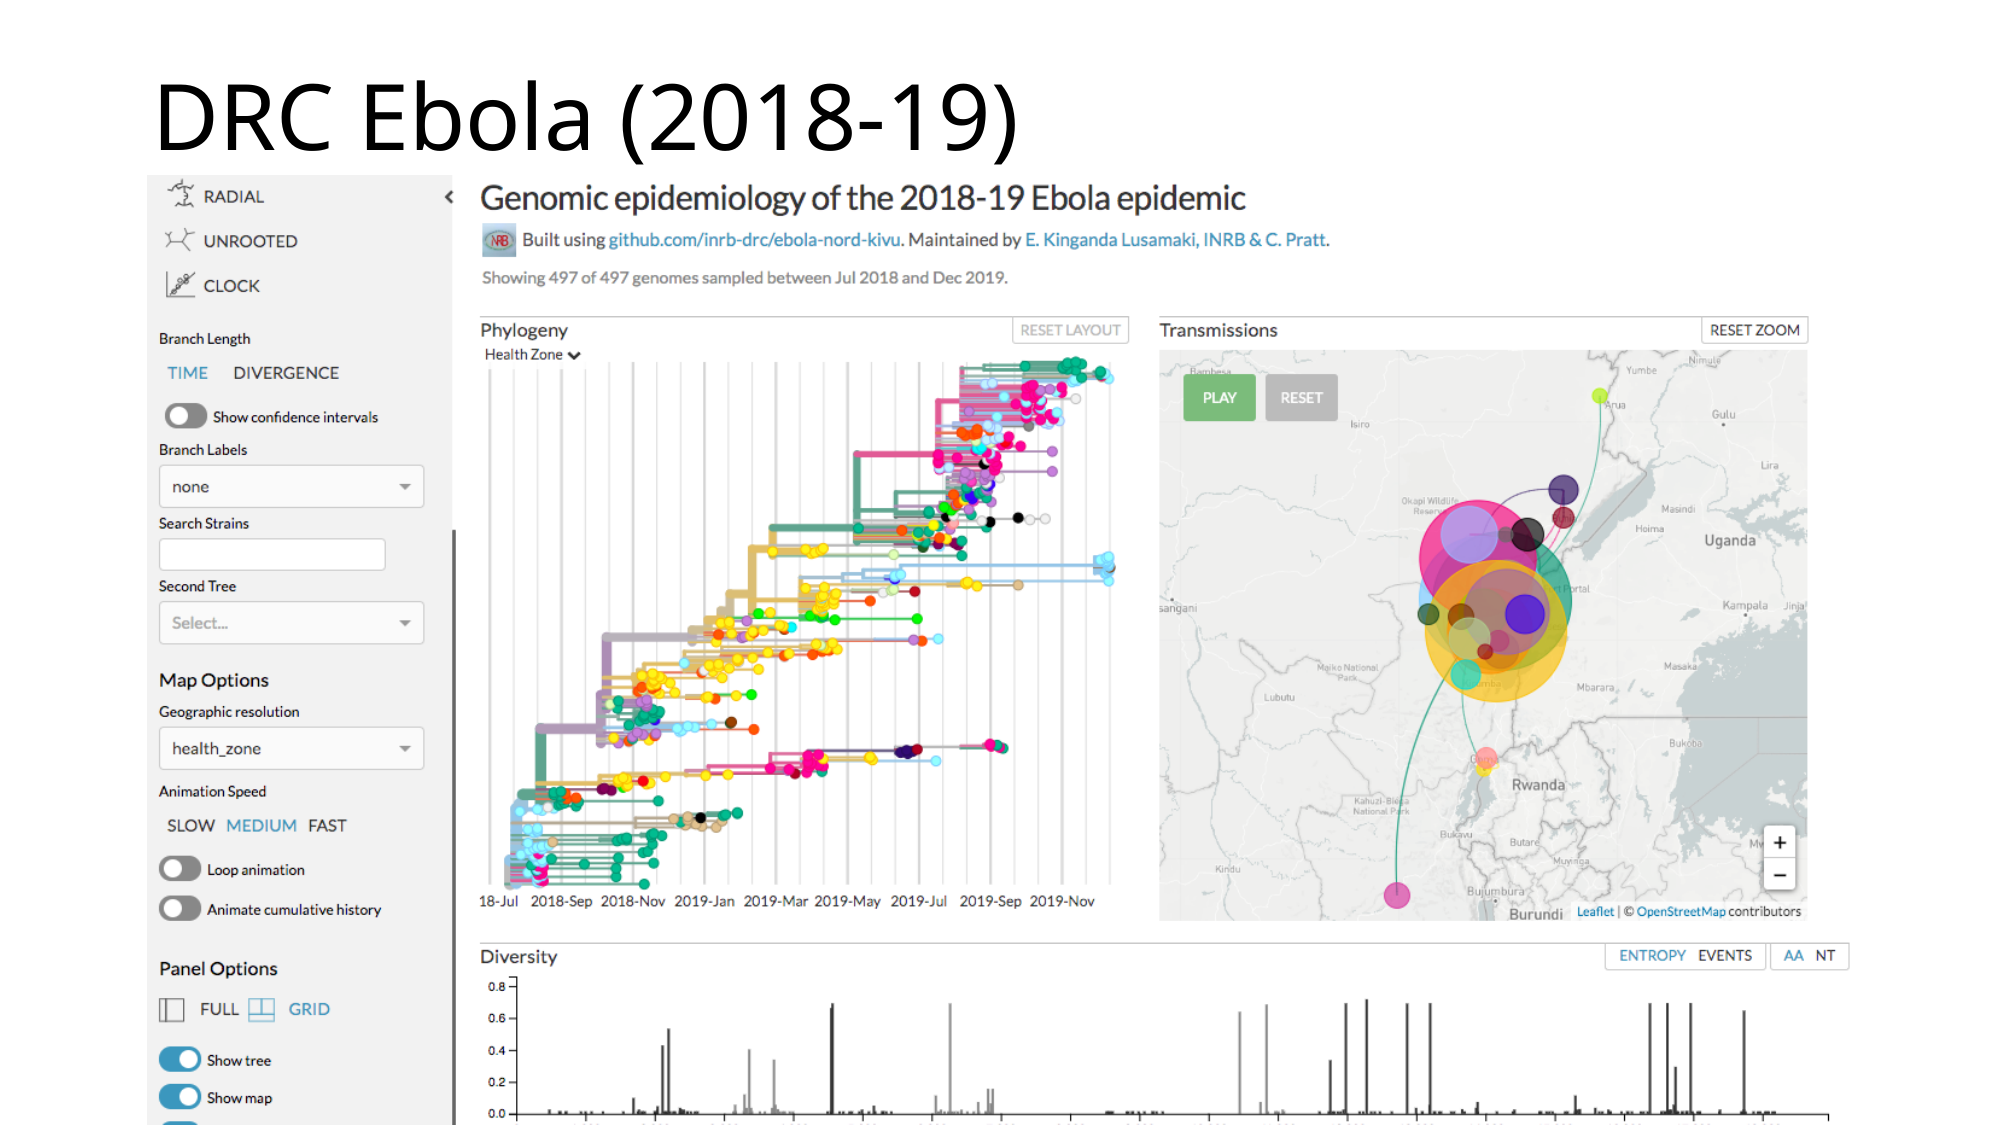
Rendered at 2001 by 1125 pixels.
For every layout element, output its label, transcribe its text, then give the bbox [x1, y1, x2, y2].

title DRC Ebola (2018-19) [137, 11, 1863, 230]
picture [147, 175, 1863, 1125]
